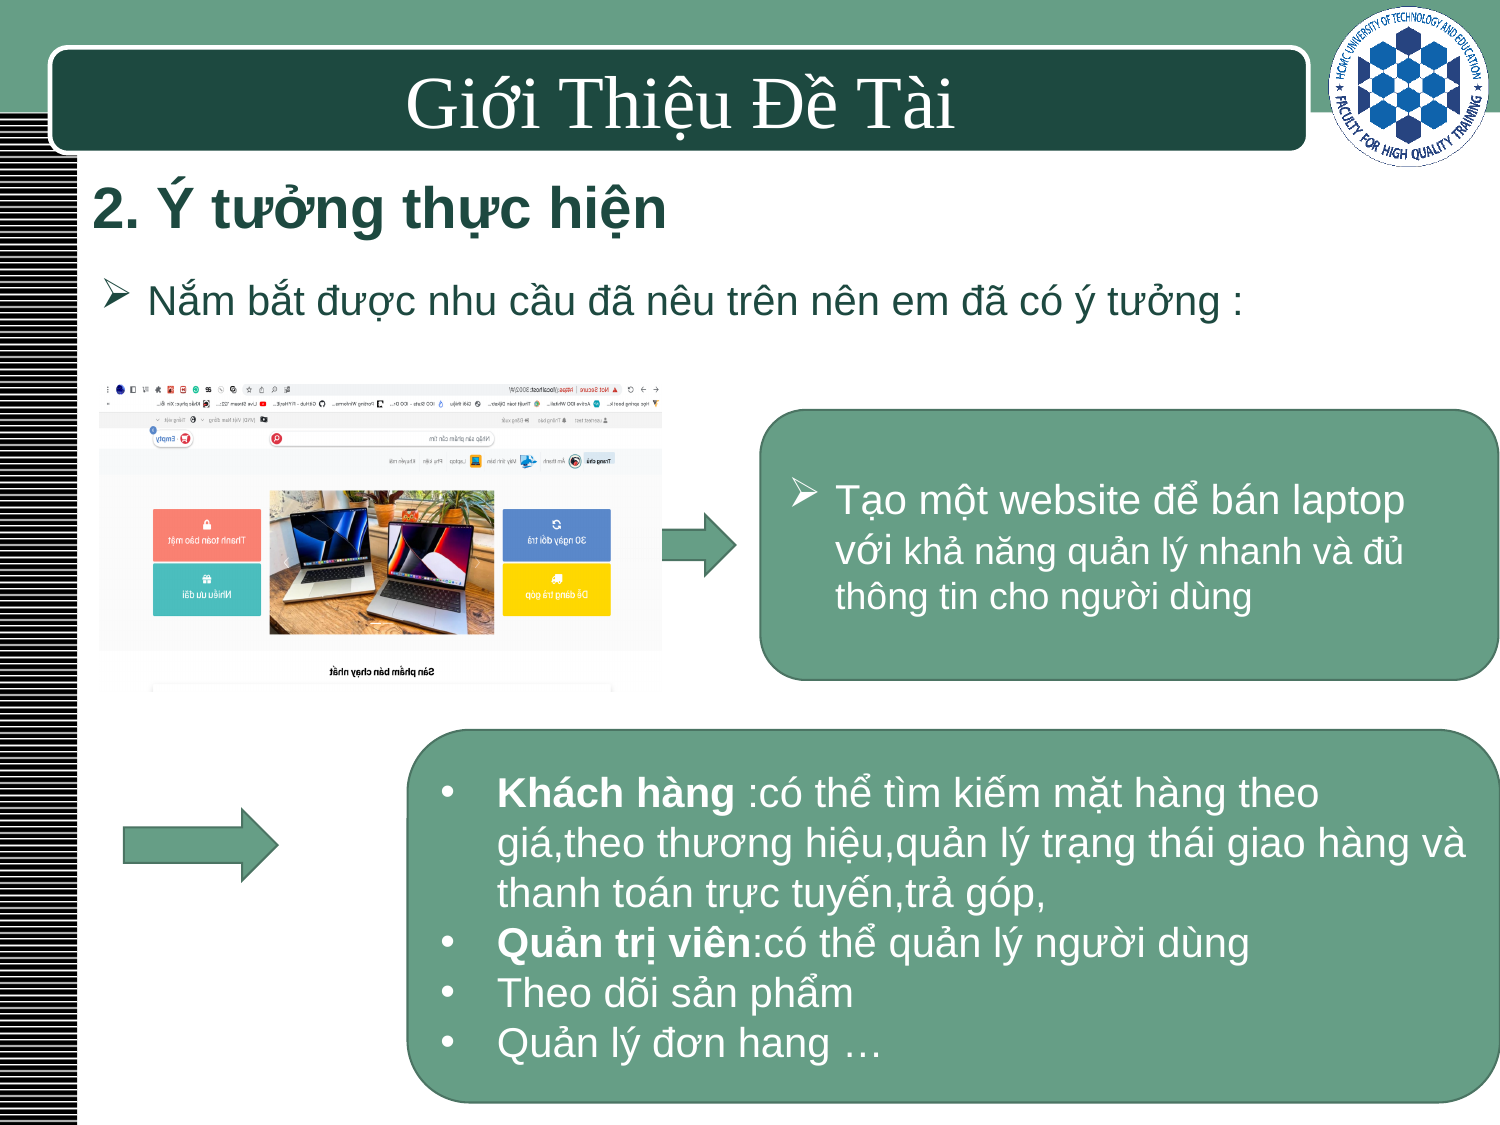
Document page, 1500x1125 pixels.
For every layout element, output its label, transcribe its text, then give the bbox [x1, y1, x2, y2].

text_box 2. Ý tưởng thực hiện [77, 162, 684, 248]
title Giới Thiệu Đề Tài [75, 52, 1288, 145]
text_box [662, 512, 737, 578]
text_box Nắm bắt được nhu cầu đã nêu trên nên em đã có ý tưởng : [85, 266, 1350, 432]
text_box Khách hàng :có thể tìm kiếm mặt hàng theo giá,theo thương hiệu,quản lý trạng thái giao hàng và thanh toán trực tuyến,trả góp, Quản trị viên:có thể quản lý người dùng Theo dõi sản phẩm Quản lý đơn hang … [406, 728, 1500, 1104]
text_box [122, 807, 280, 883]
picture [99, 384, 662, 692]
picture [1328, 6, 1489, 167]
text_box Tạo một website để bán laptop với khả năng quản lý nhanh và đủ thông tin cho người dùng [759, 408, 1500, 681]
picture [0, 113, 78, 1125]
